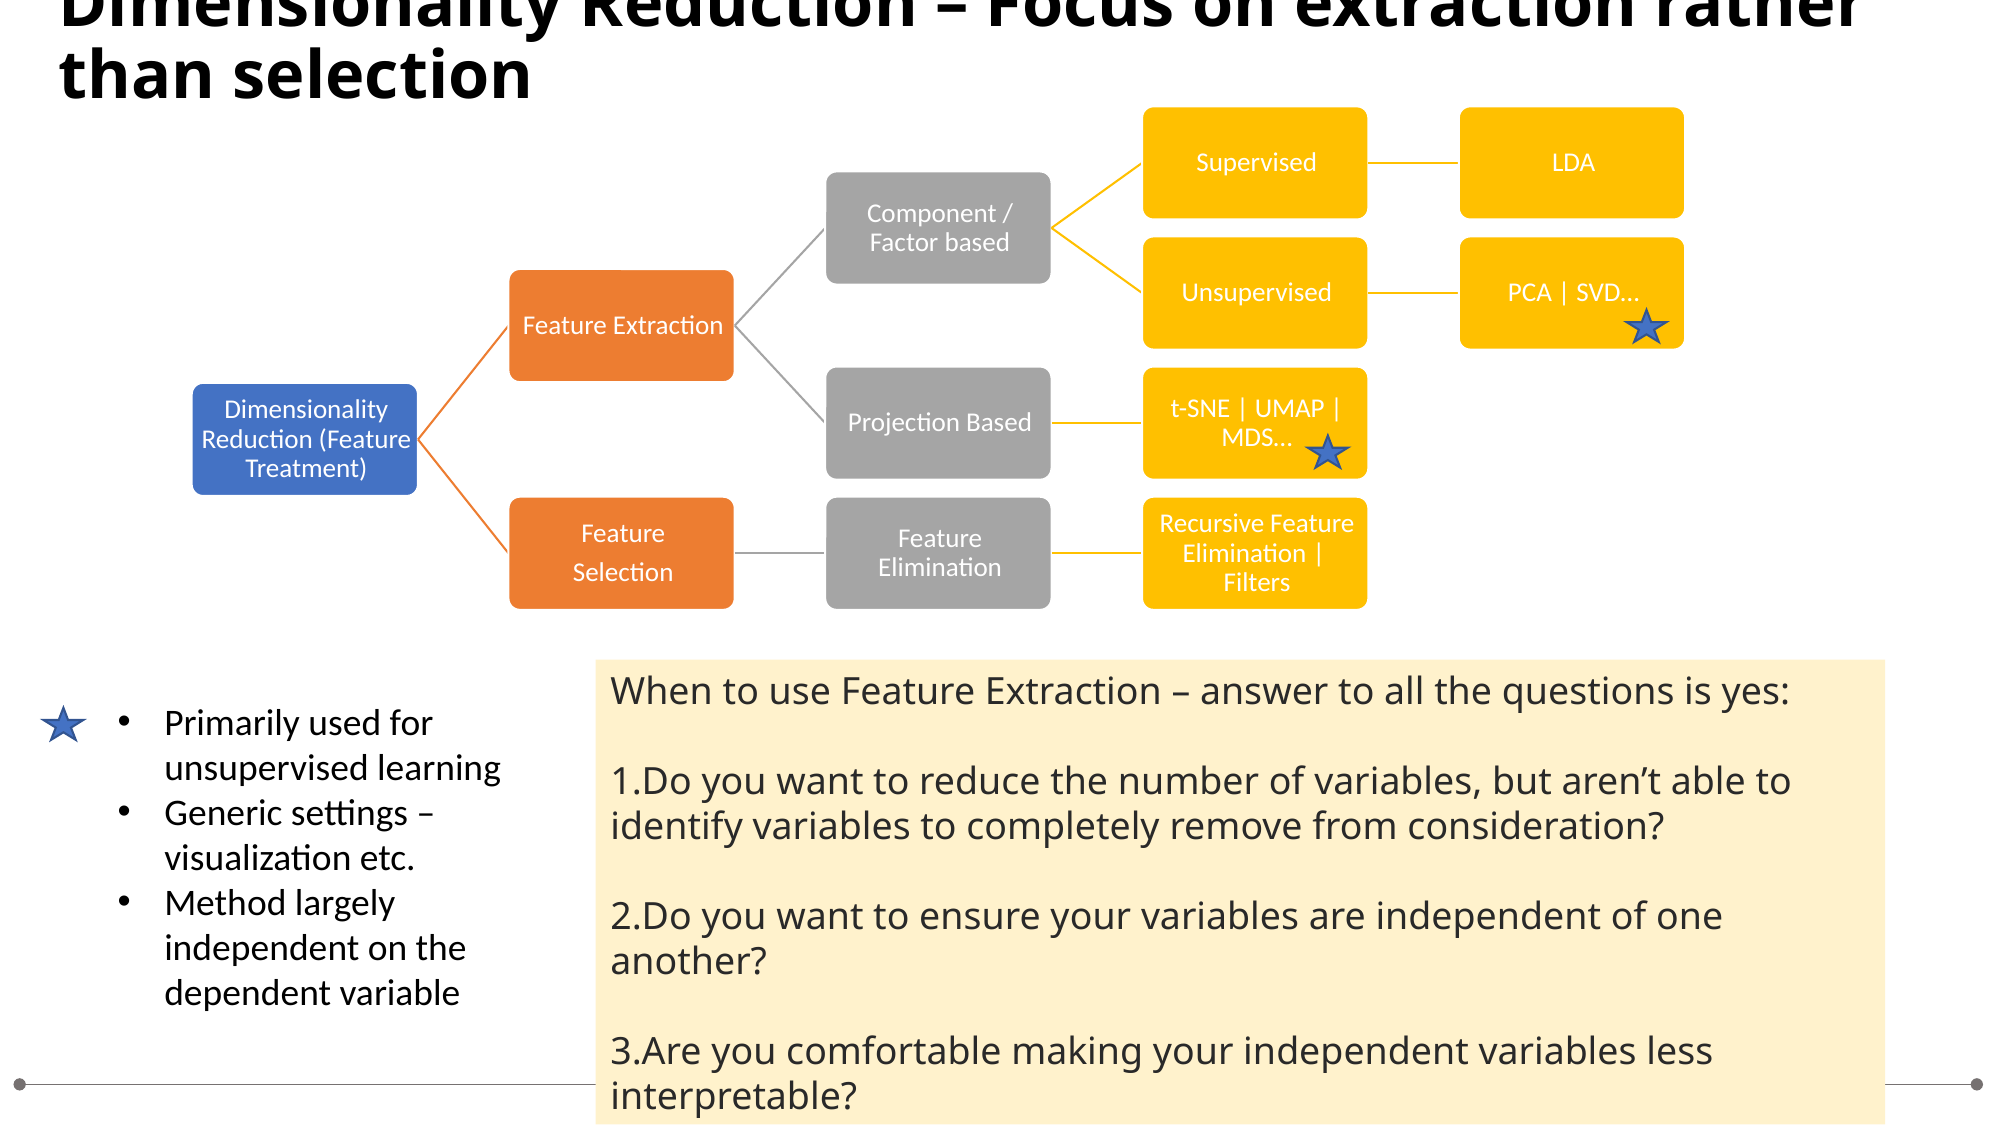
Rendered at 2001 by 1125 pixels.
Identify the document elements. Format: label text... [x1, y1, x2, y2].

text_box Primarily used for unsupervised learning Generic settings – visualization etc. Method largely independent on the dependent variable [102, 690, 595, 1020]
text_box [39, 704, 87, 743]
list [191, 72, 1686, 644]
text_box When to use Feature Extraction – answer to all the questions is yes: Do you want to reduce the number of variables, but aren’t able to identify variables to completely remove from consideration? Do you want to ensure your variables are independent of one another? Are you comfortable making your independent variables less interpretable? [595, 659, 1886, 1125]
title Dimensionality Reduction – Focus on extraction rather than selection [43, 8, 1917, 73]
